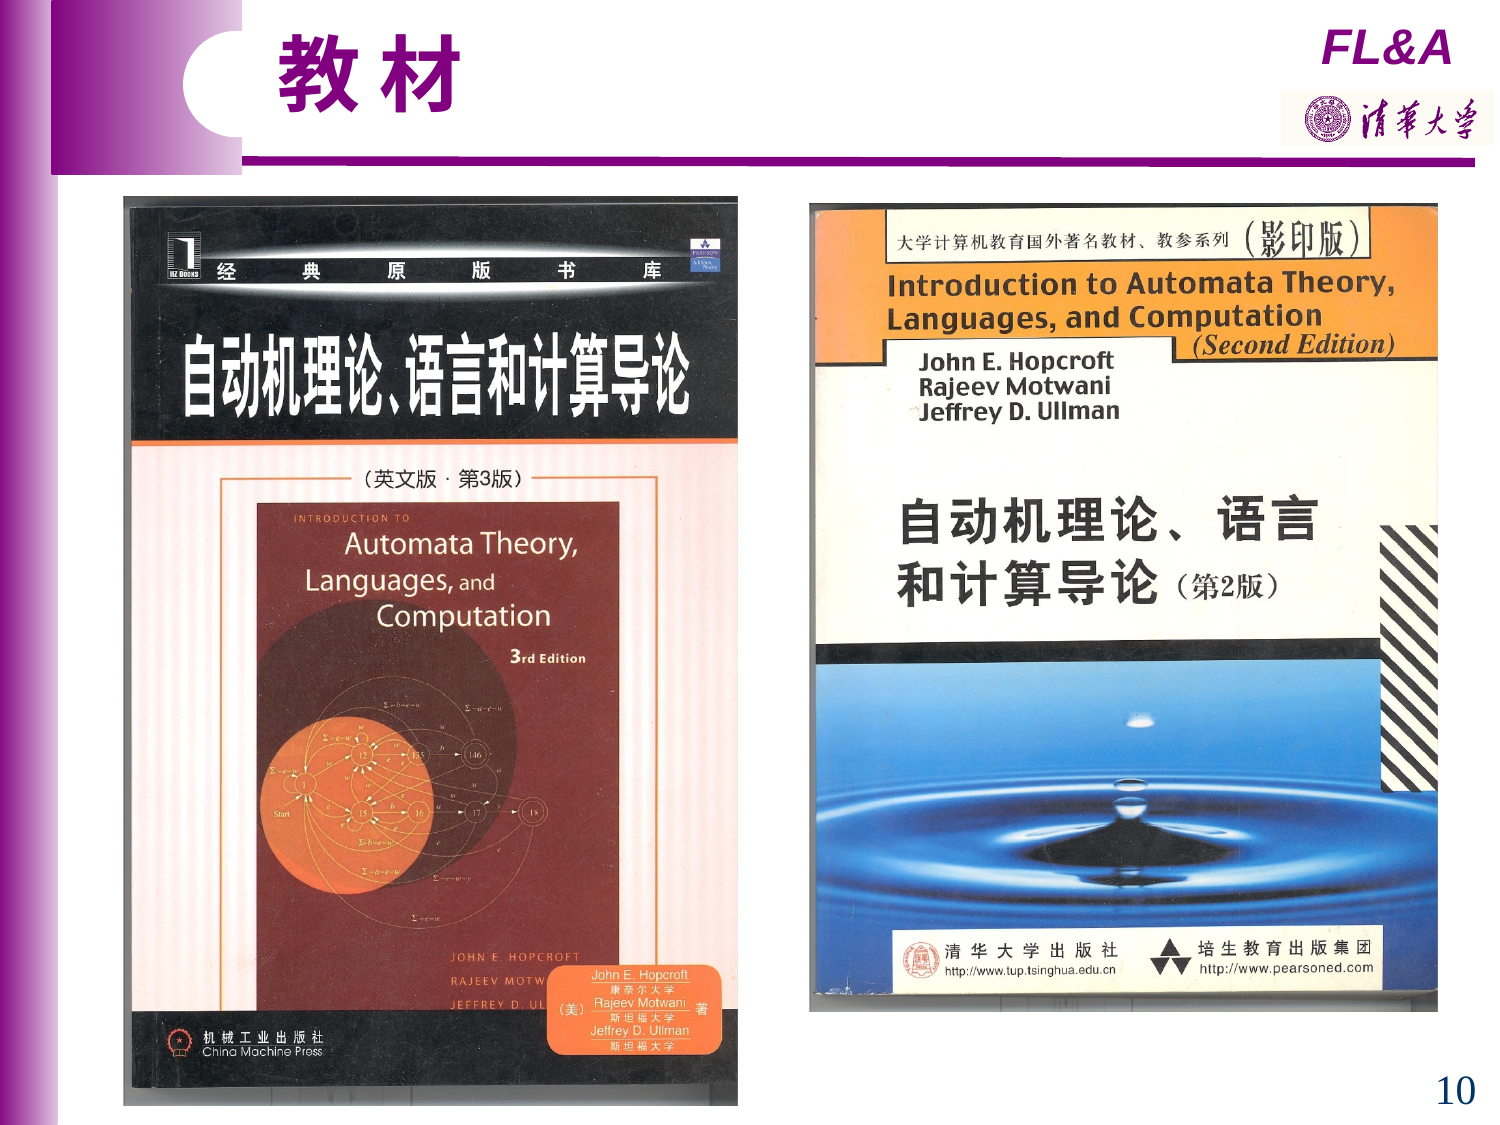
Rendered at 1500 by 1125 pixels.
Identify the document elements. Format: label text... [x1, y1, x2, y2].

picture [808, 203, 1438, 1012]
text_box 教 材 [262, 26, 479, 131]
picture [1281, 90, 1494, 145]
picture [123, 196, 738, 1106]
text_box 10 [1411, 1061, 1500, 1122]
